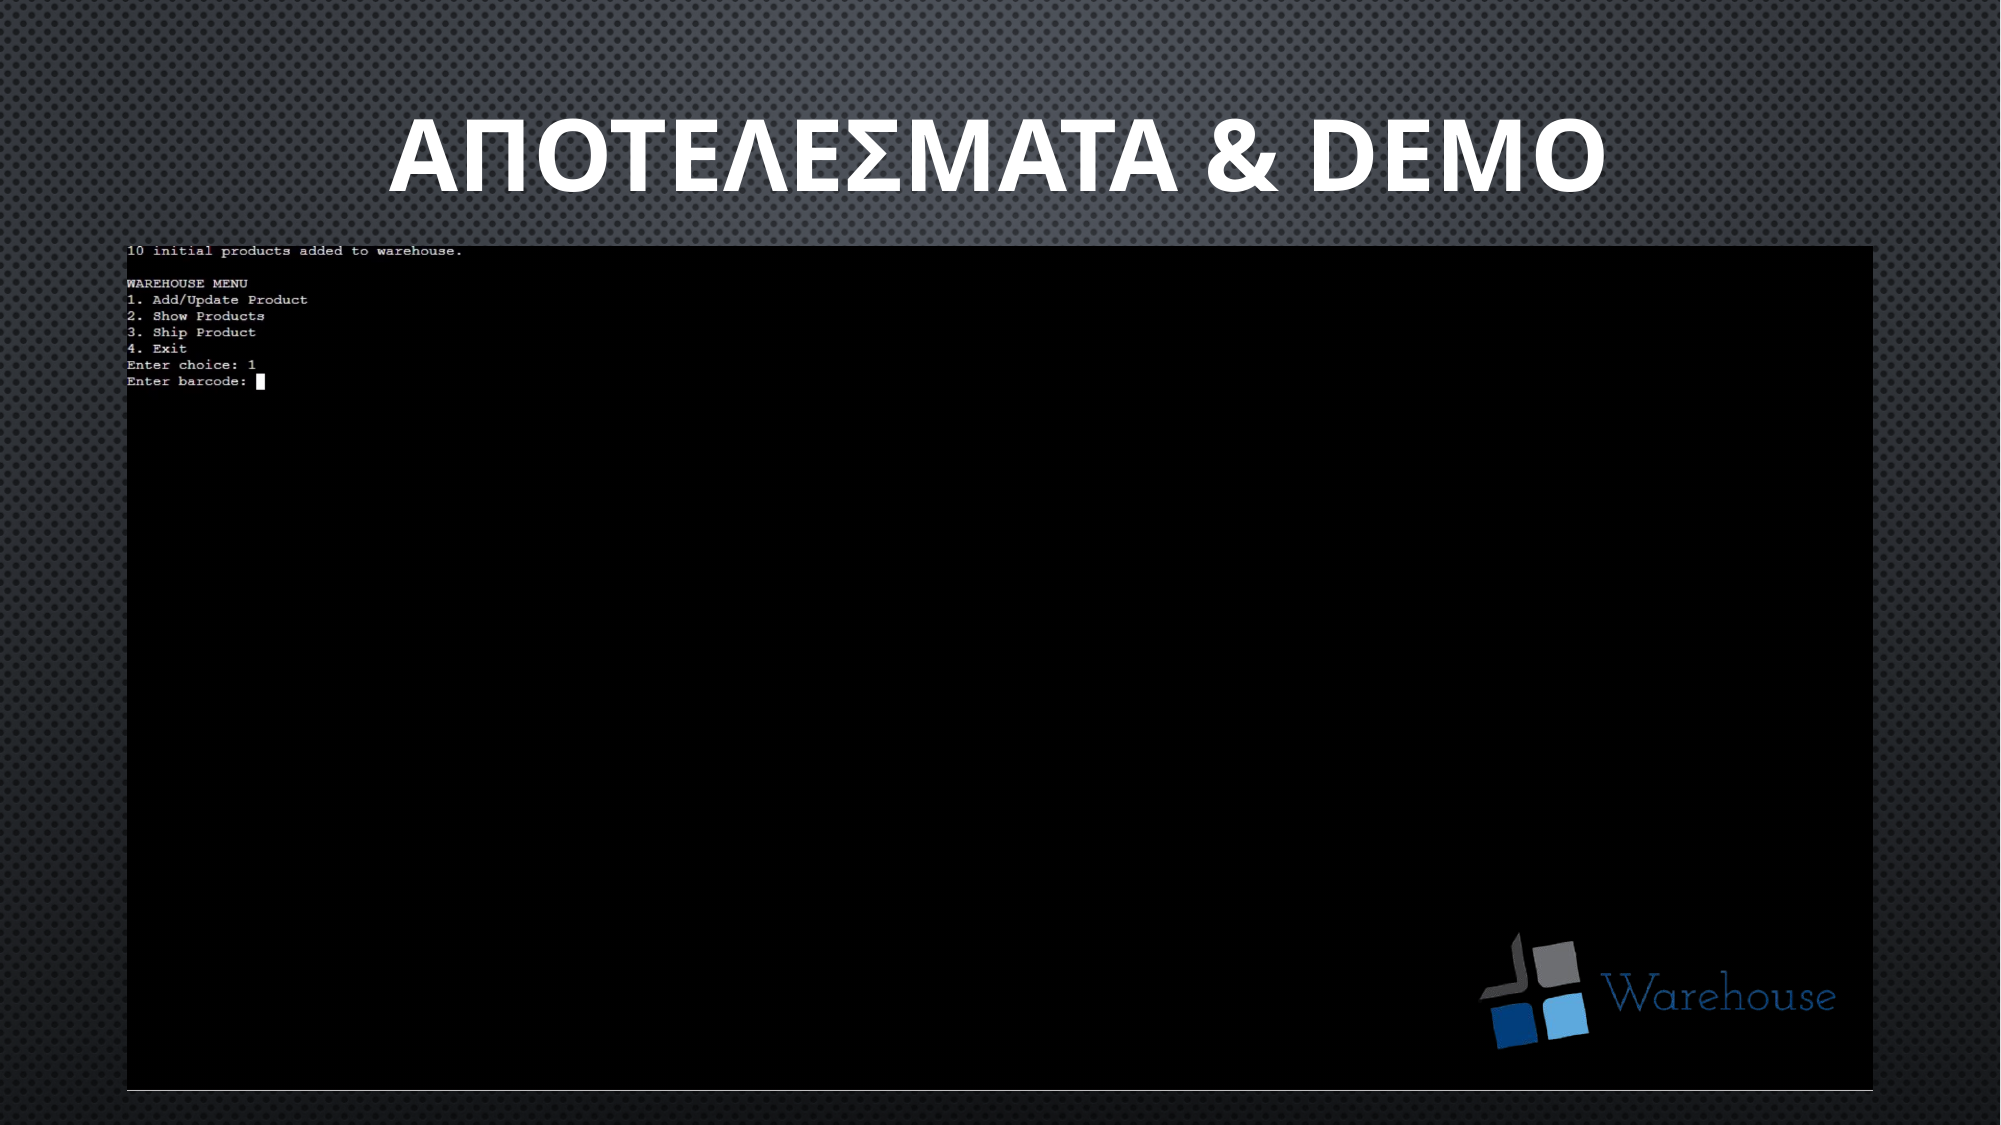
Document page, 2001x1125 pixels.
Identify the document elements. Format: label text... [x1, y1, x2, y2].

title Αποτελεσματα & demo [225, 33, 1775, 220]
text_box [126, 244, 1874, 1092]
picture [1447, 884, 1874, 1092]
